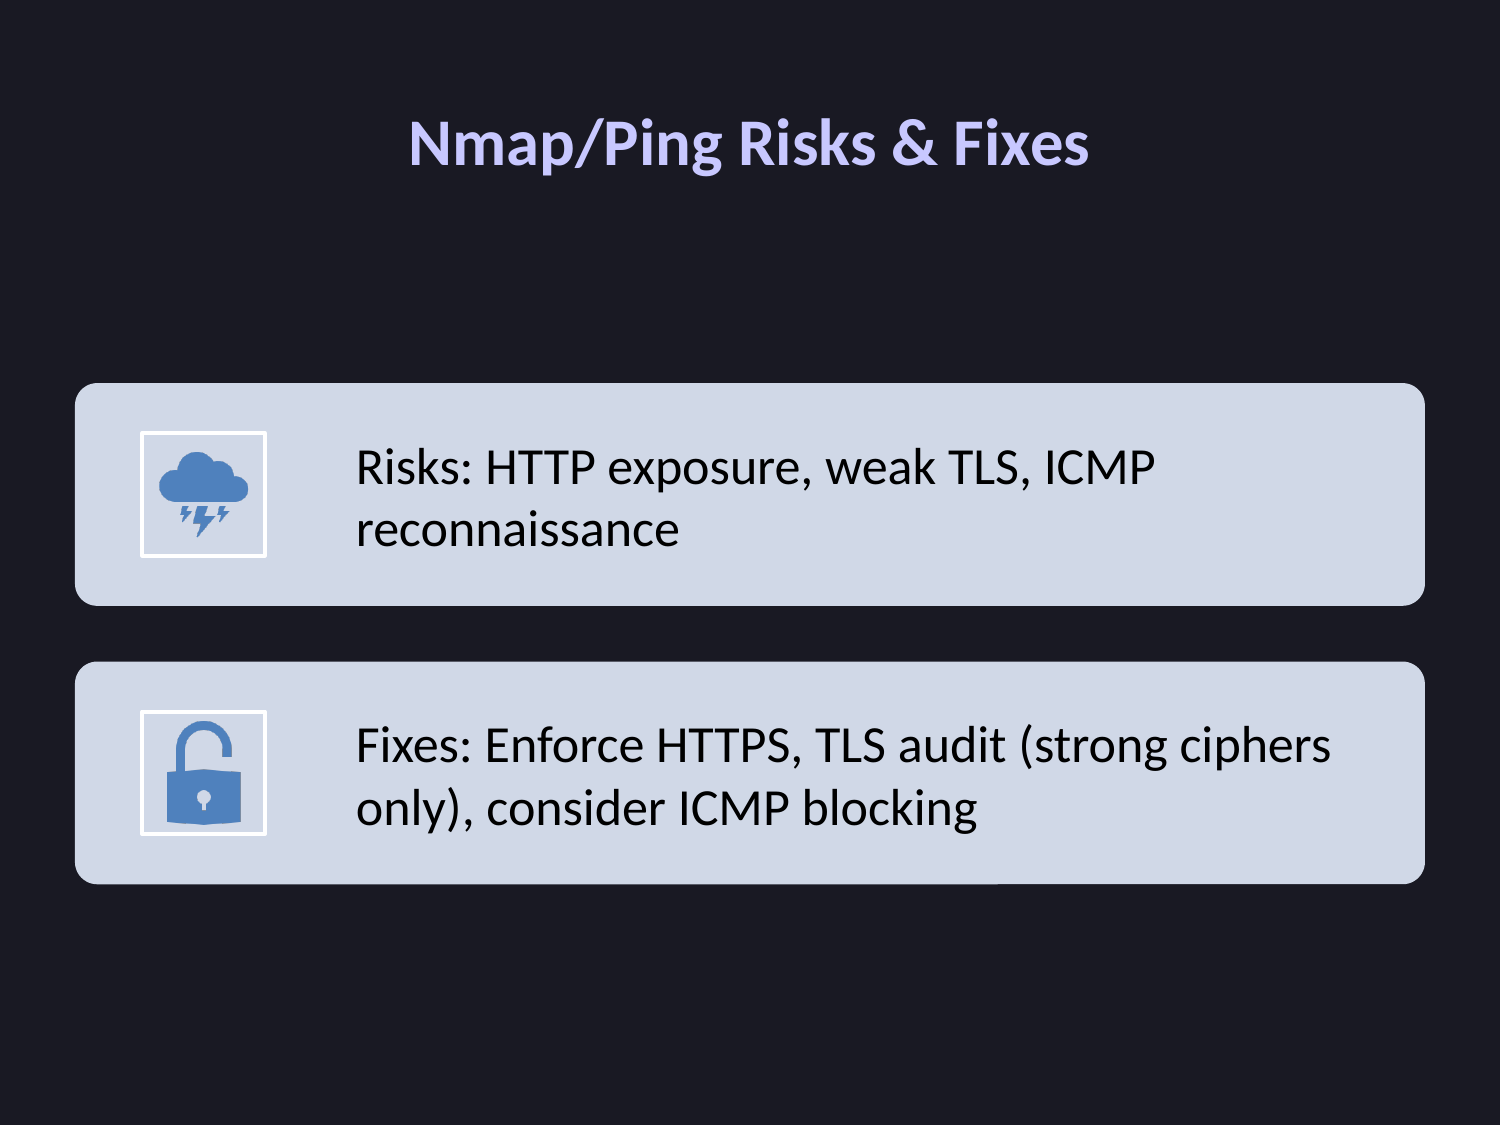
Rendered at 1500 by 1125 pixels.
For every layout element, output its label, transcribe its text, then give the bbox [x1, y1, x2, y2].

title Nmap/Ping Risks & Fixes [75, 45, 1425, 233]
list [74, 262, 1426, 1006]
